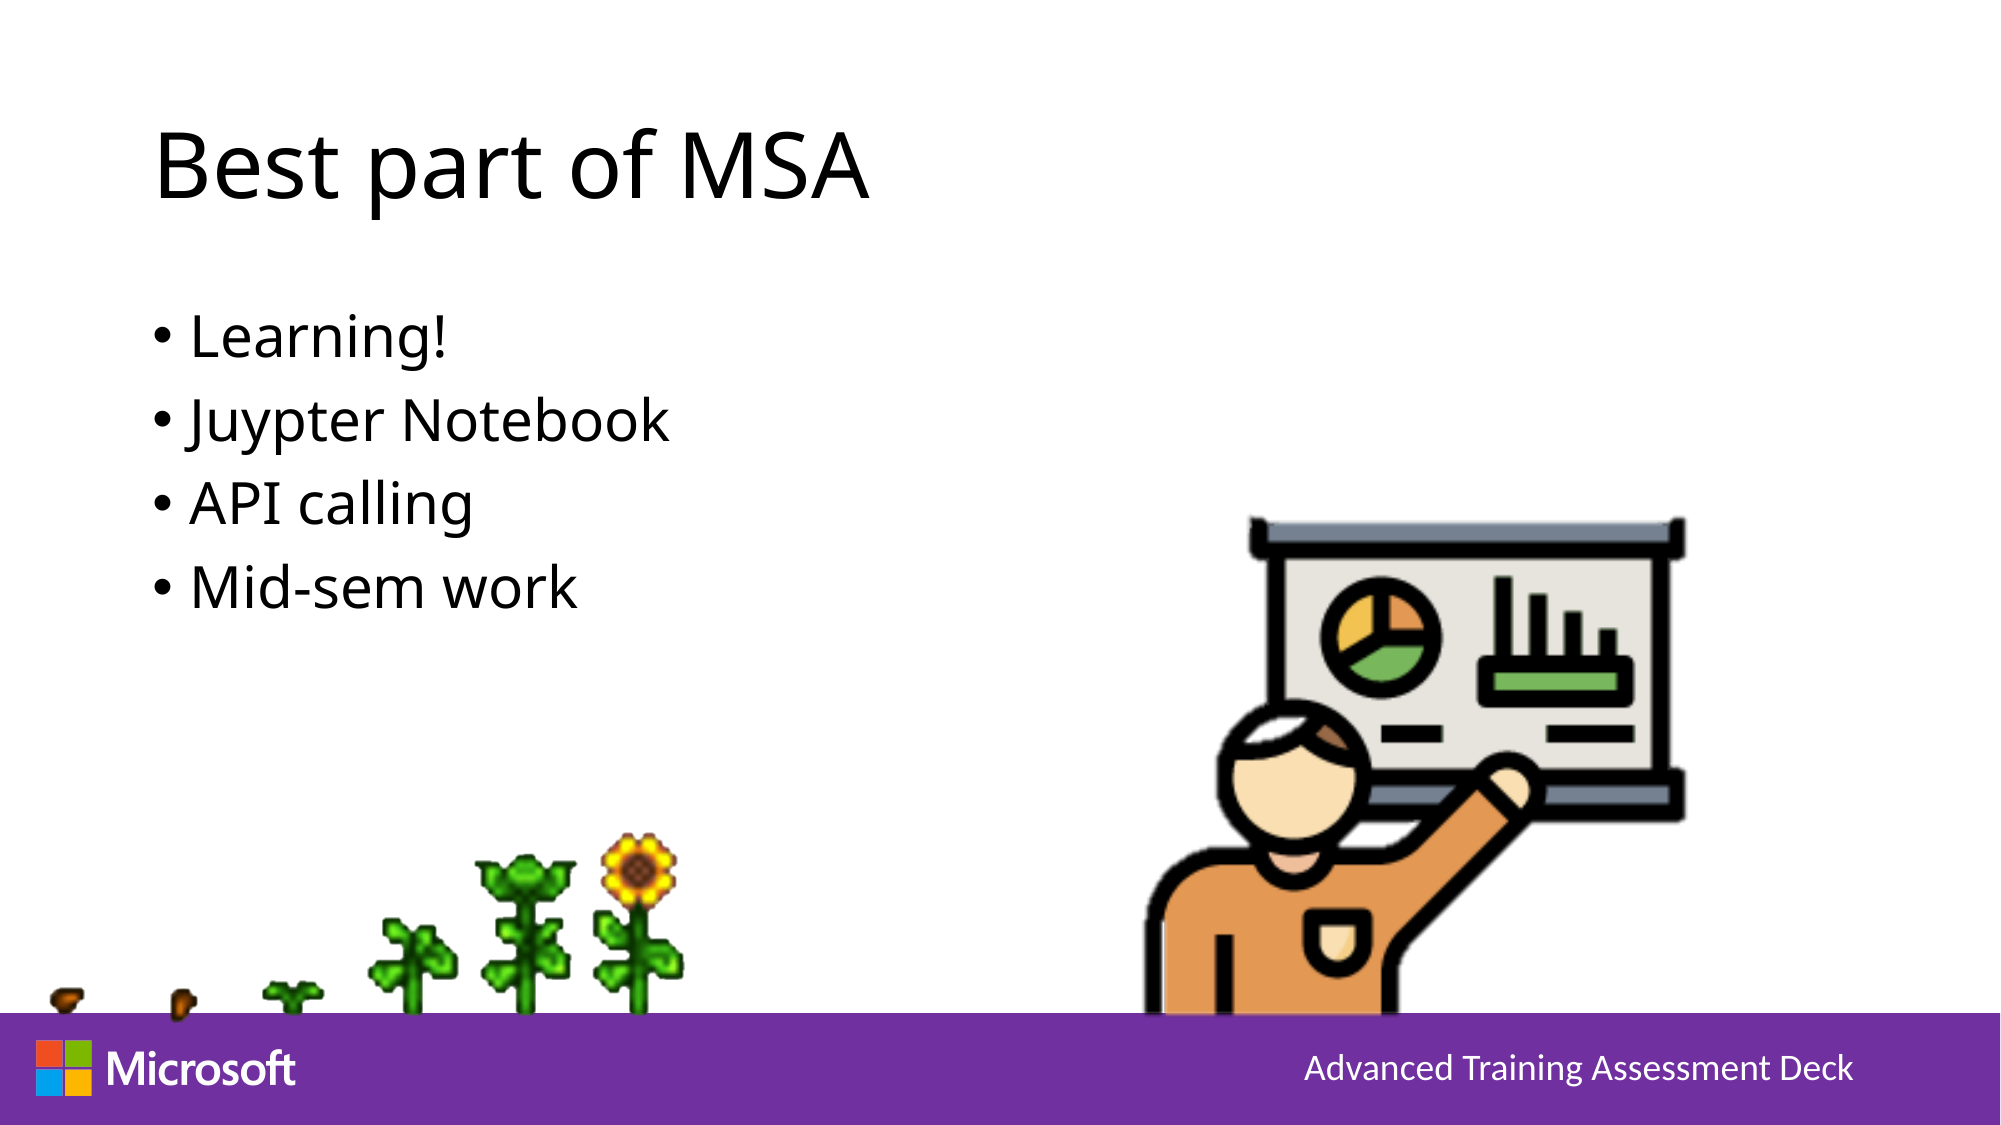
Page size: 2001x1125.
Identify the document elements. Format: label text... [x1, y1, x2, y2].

picture [1011, 454, 1763, 1080]
list Learning! Juypter Notebook API calling Mid-sem work [137, 299, 1863, 1014]
picture [0, 794, 689, 1125]
title Best part of MSA [137, 59, 1863, 278]
